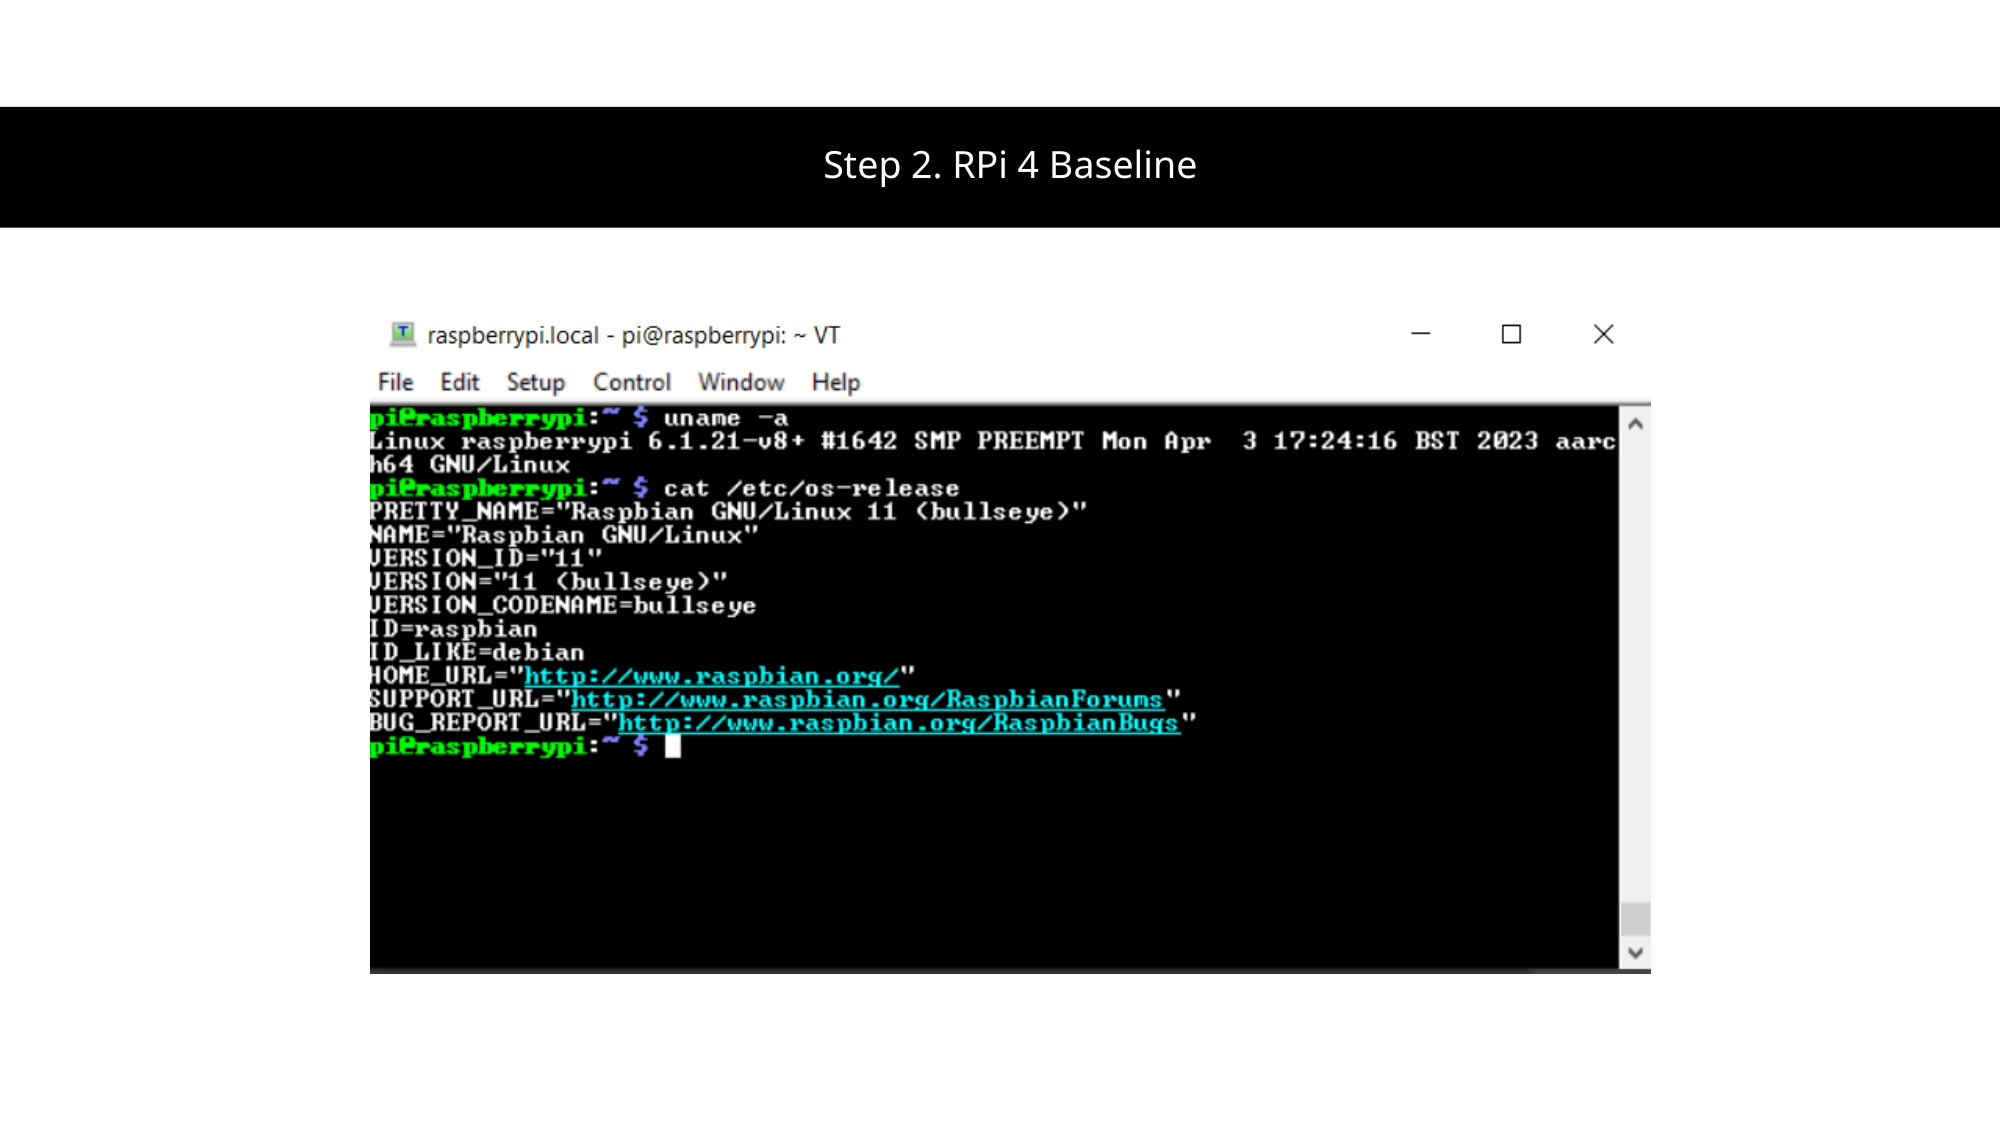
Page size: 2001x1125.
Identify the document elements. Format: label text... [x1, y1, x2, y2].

text_box [0, 106, 2000, 229]
title Step 2. RPi 4 Baseline [91, 105, 1931, 228]
picture [370, 303, 1651, 974]
